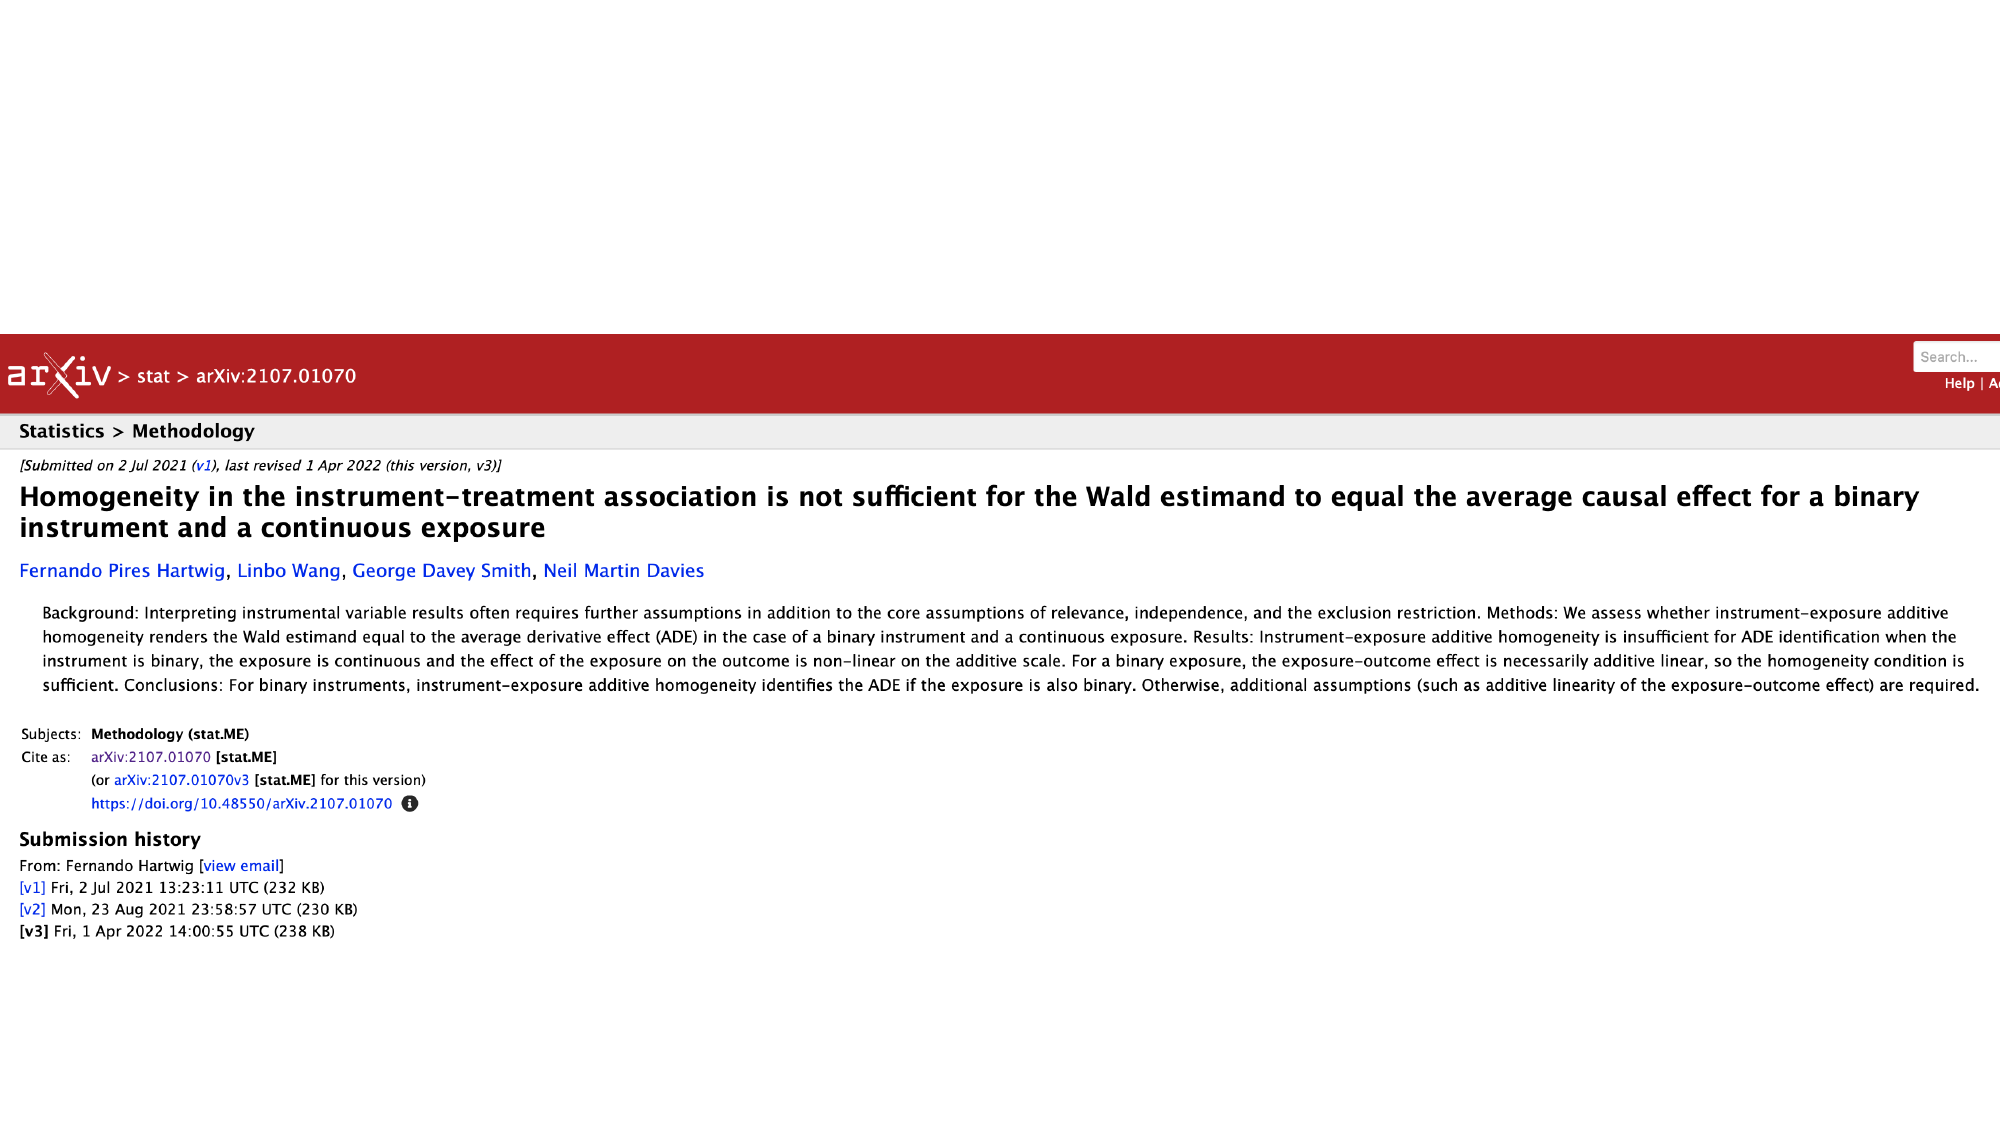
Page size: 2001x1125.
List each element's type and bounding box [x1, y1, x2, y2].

list [0, 334, 2000, 977]
